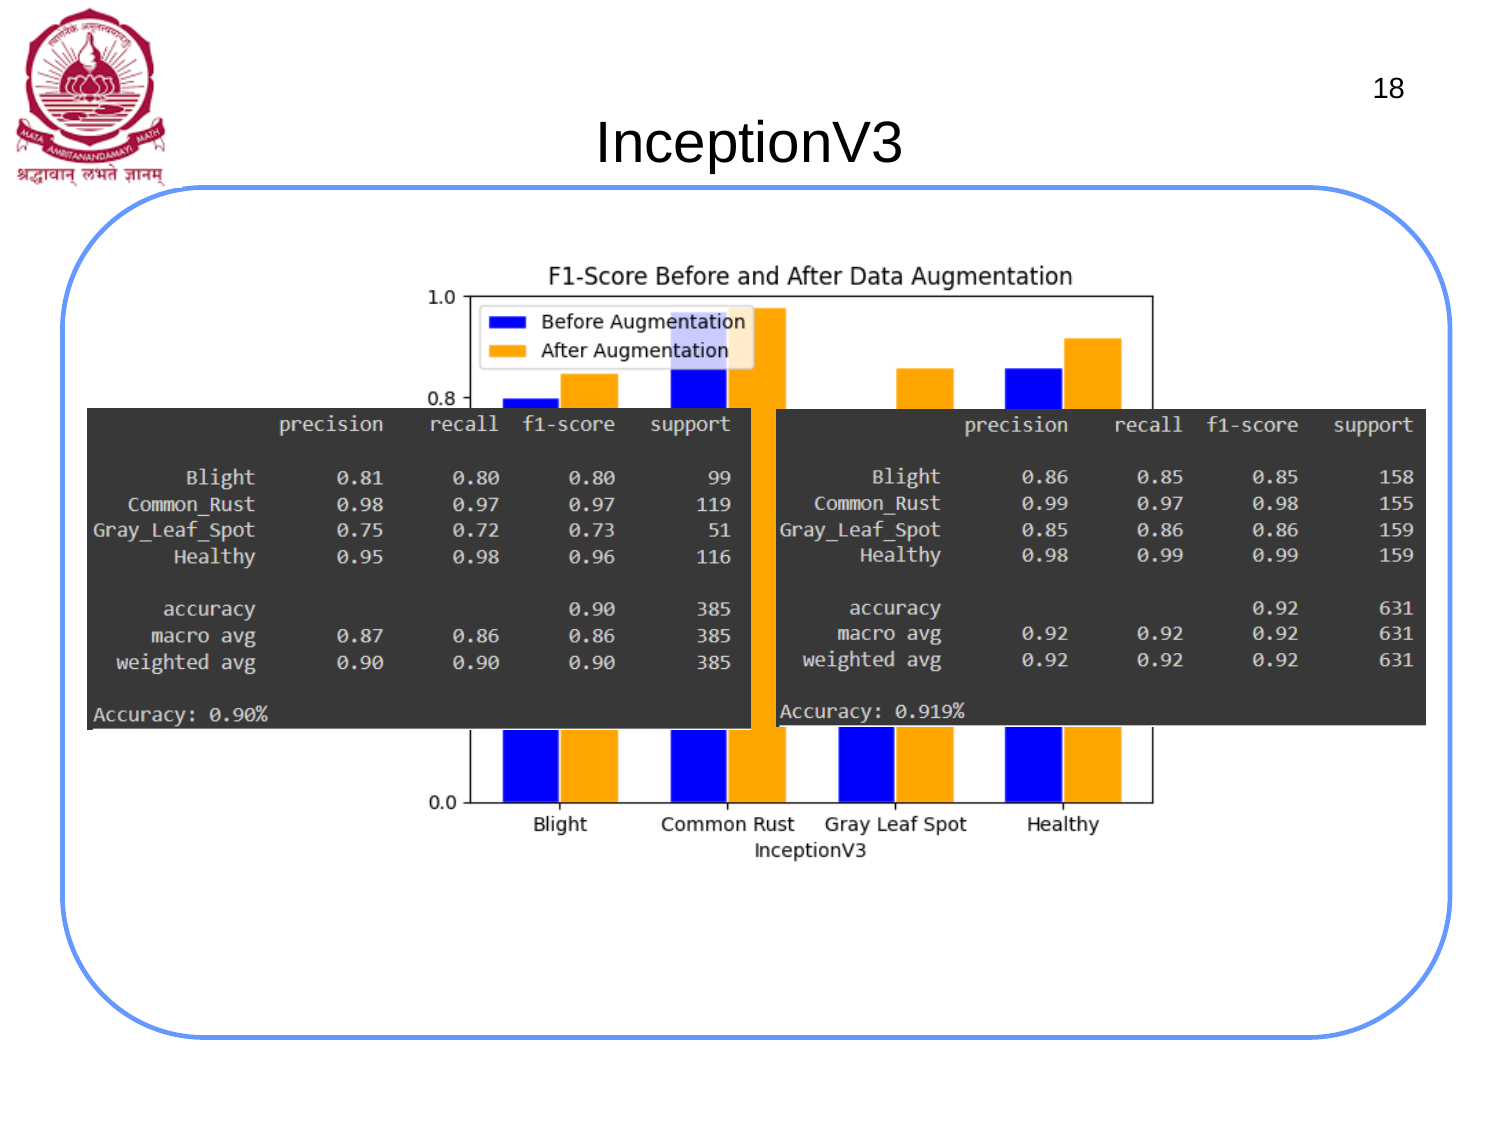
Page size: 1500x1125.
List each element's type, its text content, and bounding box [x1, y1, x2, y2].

picture [86, 252, 1427, 875]
picture [0, 6, 182, 188]
title InceptionV3 [74, 14, 1426, 263]
